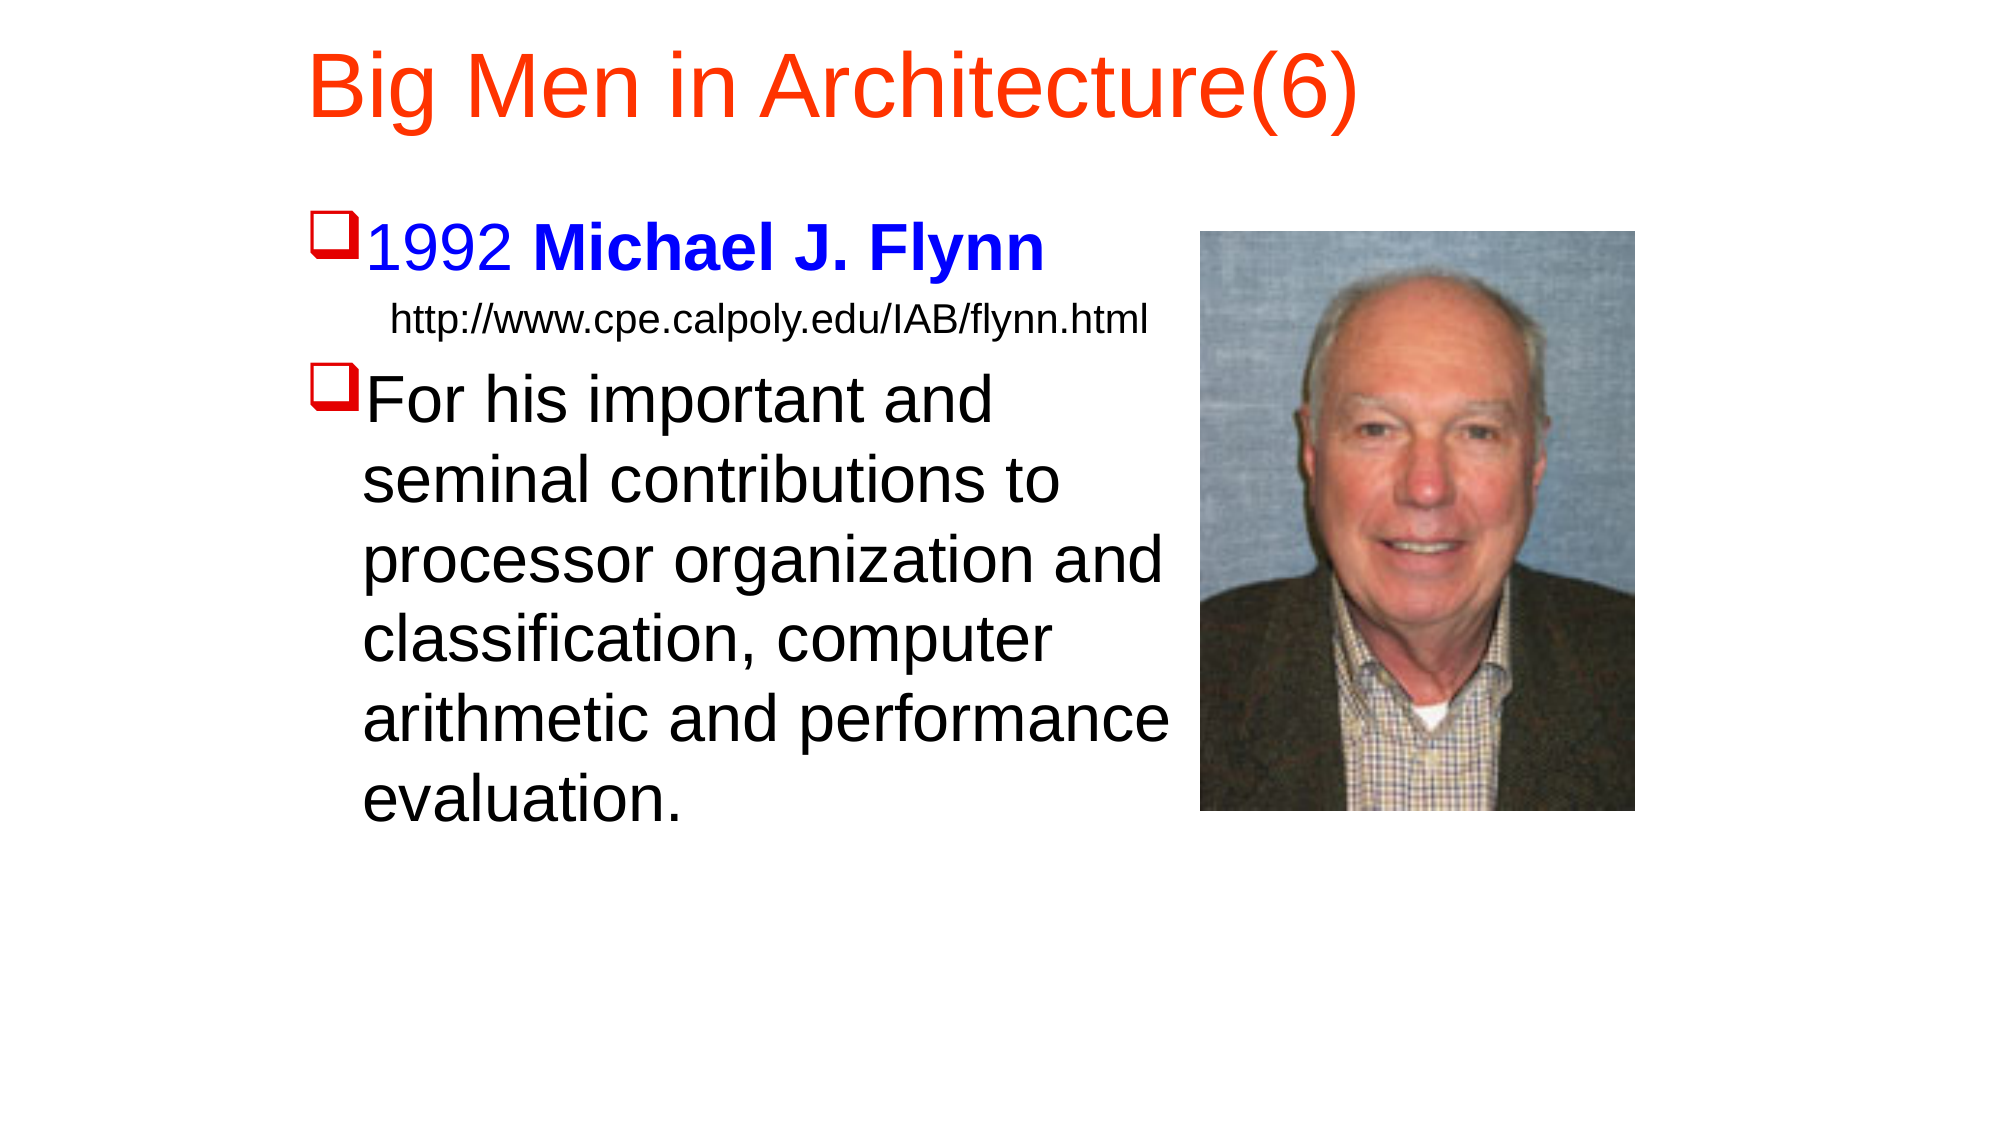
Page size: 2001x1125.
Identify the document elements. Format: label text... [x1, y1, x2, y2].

title Big Men in Architecture(6) [291, 0, 1946, 161]
list 1992 Michael J. Flynn http://www.cpe.calpoly.edu/IAB/flynn.html For his important and seminal contributions to processor organization and classification, computer arithmetic and performance evaluation. [291, 196, 1192, 972]
picture [1200, 231, 1636, 811]
